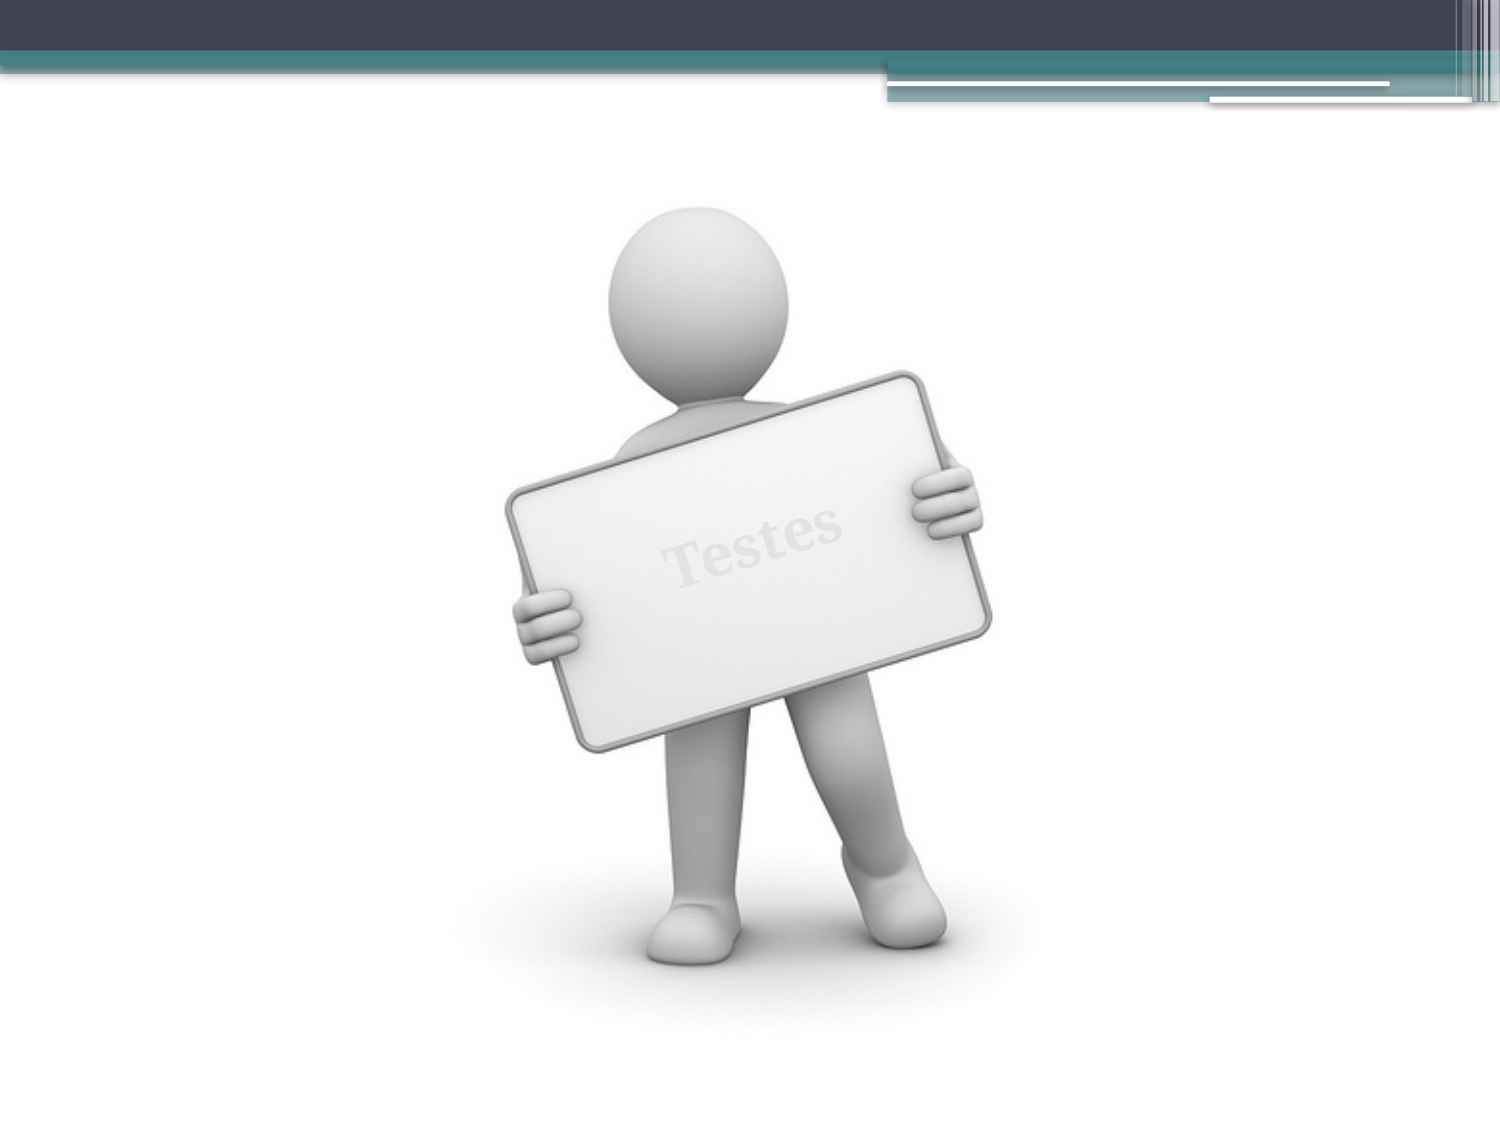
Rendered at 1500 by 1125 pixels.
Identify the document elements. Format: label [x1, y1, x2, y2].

list [74, 118, 1426, 1079]
